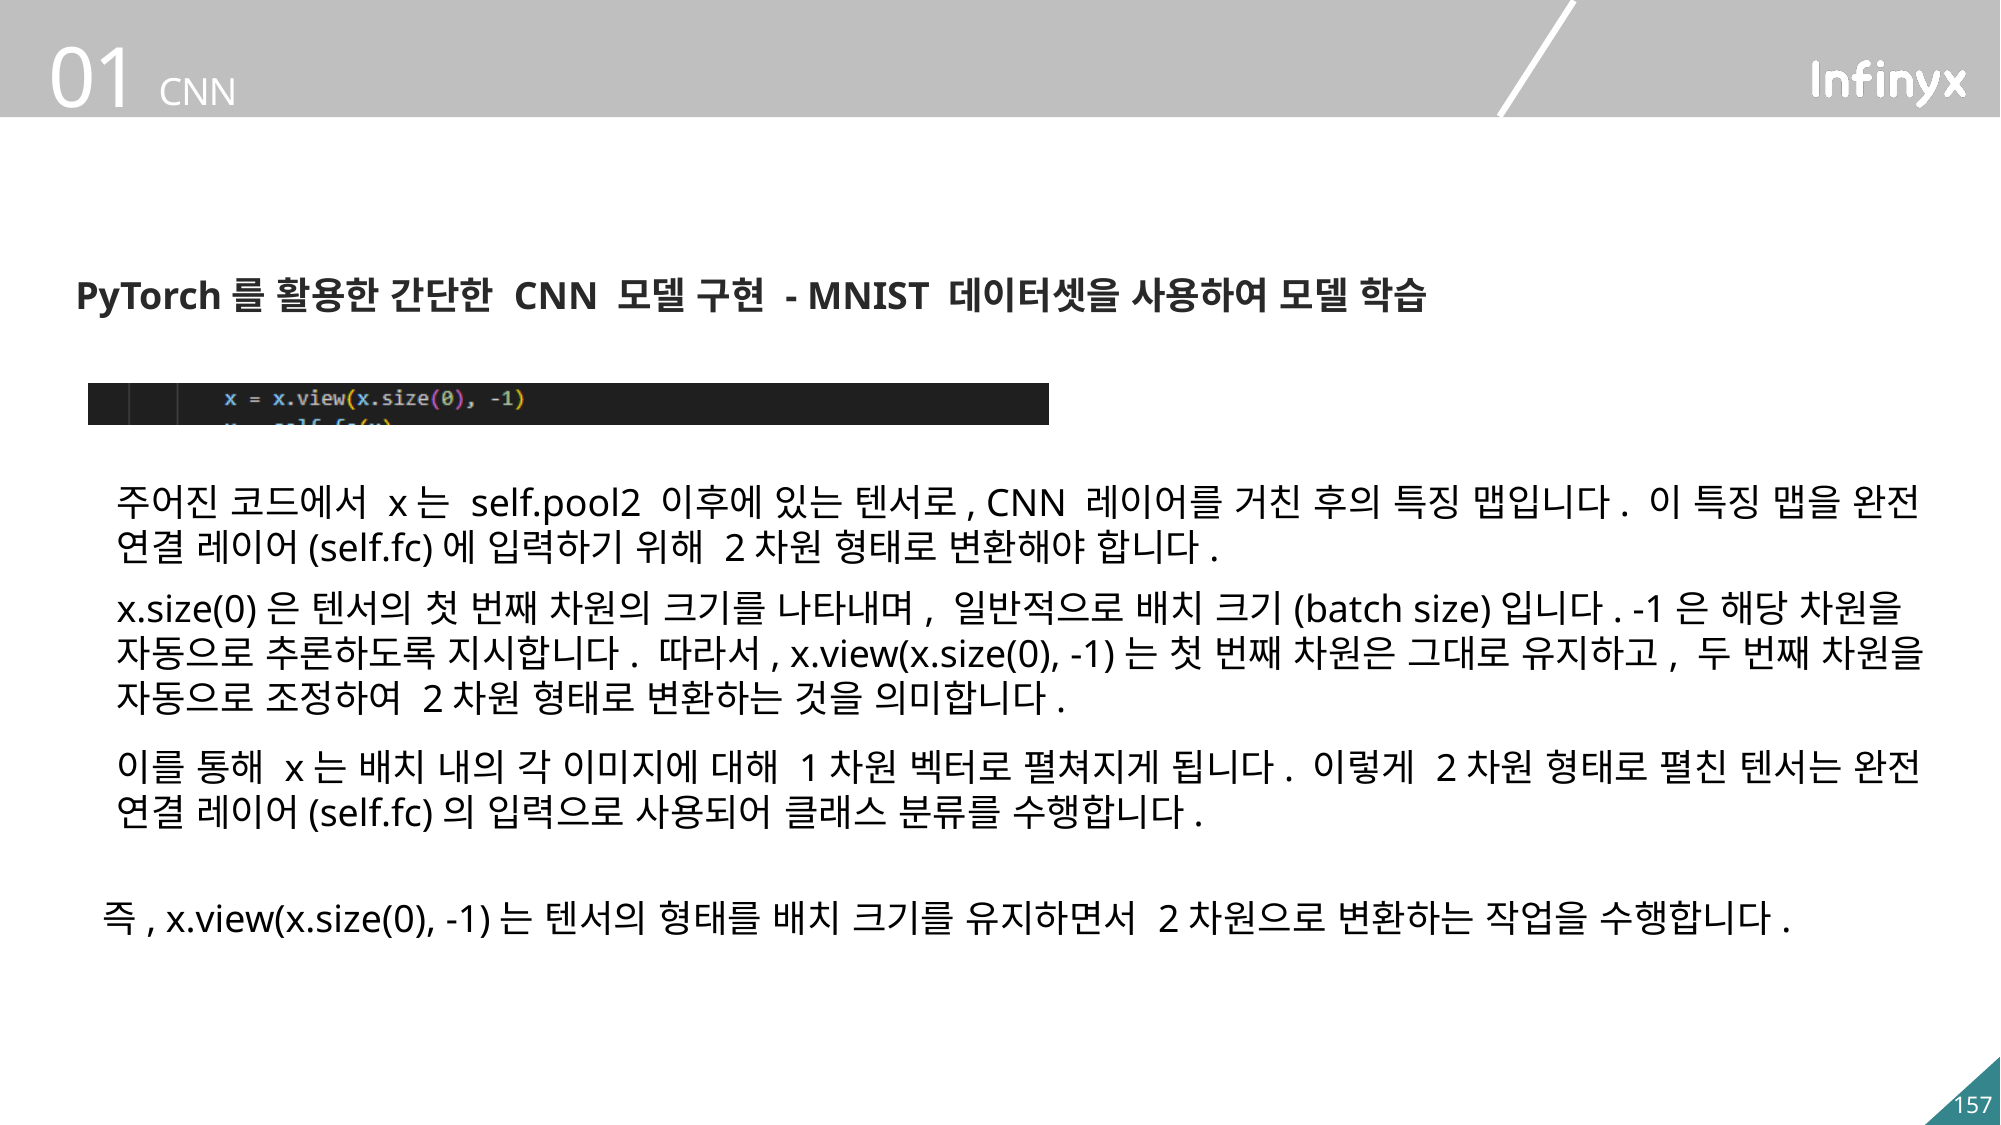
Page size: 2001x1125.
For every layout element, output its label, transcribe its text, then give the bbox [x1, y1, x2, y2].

text_box PyTorch를 활용한 간단한 CNN 모델 구현 - MNIST 데이터셋을 사용하여 모델 학습 [60, 264, 1692, 325]
picture [87, 383, 1049, 425]
picture [1812, 60, 1966, 108]
text_box 주어진 코드에서 x는 self.pool2 이후에 있는 텐서로, CNN 레이어를 거친 후의 특징 맵입니다. 이 특징 맵을 완전 연결 레이어(self.fc)에 입력하기 위해 2차원 형태로 변환해야 합니다. [101, 471, 1963, 577]
text_box x.size(0)은 텐서의 첫 번째 차원의 크기를 나타내며, 일반적으로 배치 크기(batch size)입니다. -1은 해당 차원을 자동으로 추론하도록 지시합니다. 따라서, x.view(x.size(0), -1)는 첫 번째 차원은 그대로 유지하고, 두 번째 차원을 자동으로 조정하여 2차원 형태로 변환하는 것을 의미합니다. [101, 577, 1954, 728]
text_box 즉, x.view(x.size(0), -1)는 텐서의 형태를 배치 크기를 유지하면서 2차원으로 변환하는 작업을 수행합니다. [87, 887, 1940, 948]
text_box 이를 통해 x는 배치 내의 각 이미지에 대해 1차원 벡터로 펼쳐지게 됩니다. 이렇게 2차원 형태로 펼친 텐서는 완전 연결 레이어(self.fc)의 입력으로 사용되어 클래스 분류를 수행합니다. [101, 736, 1963, 842]
